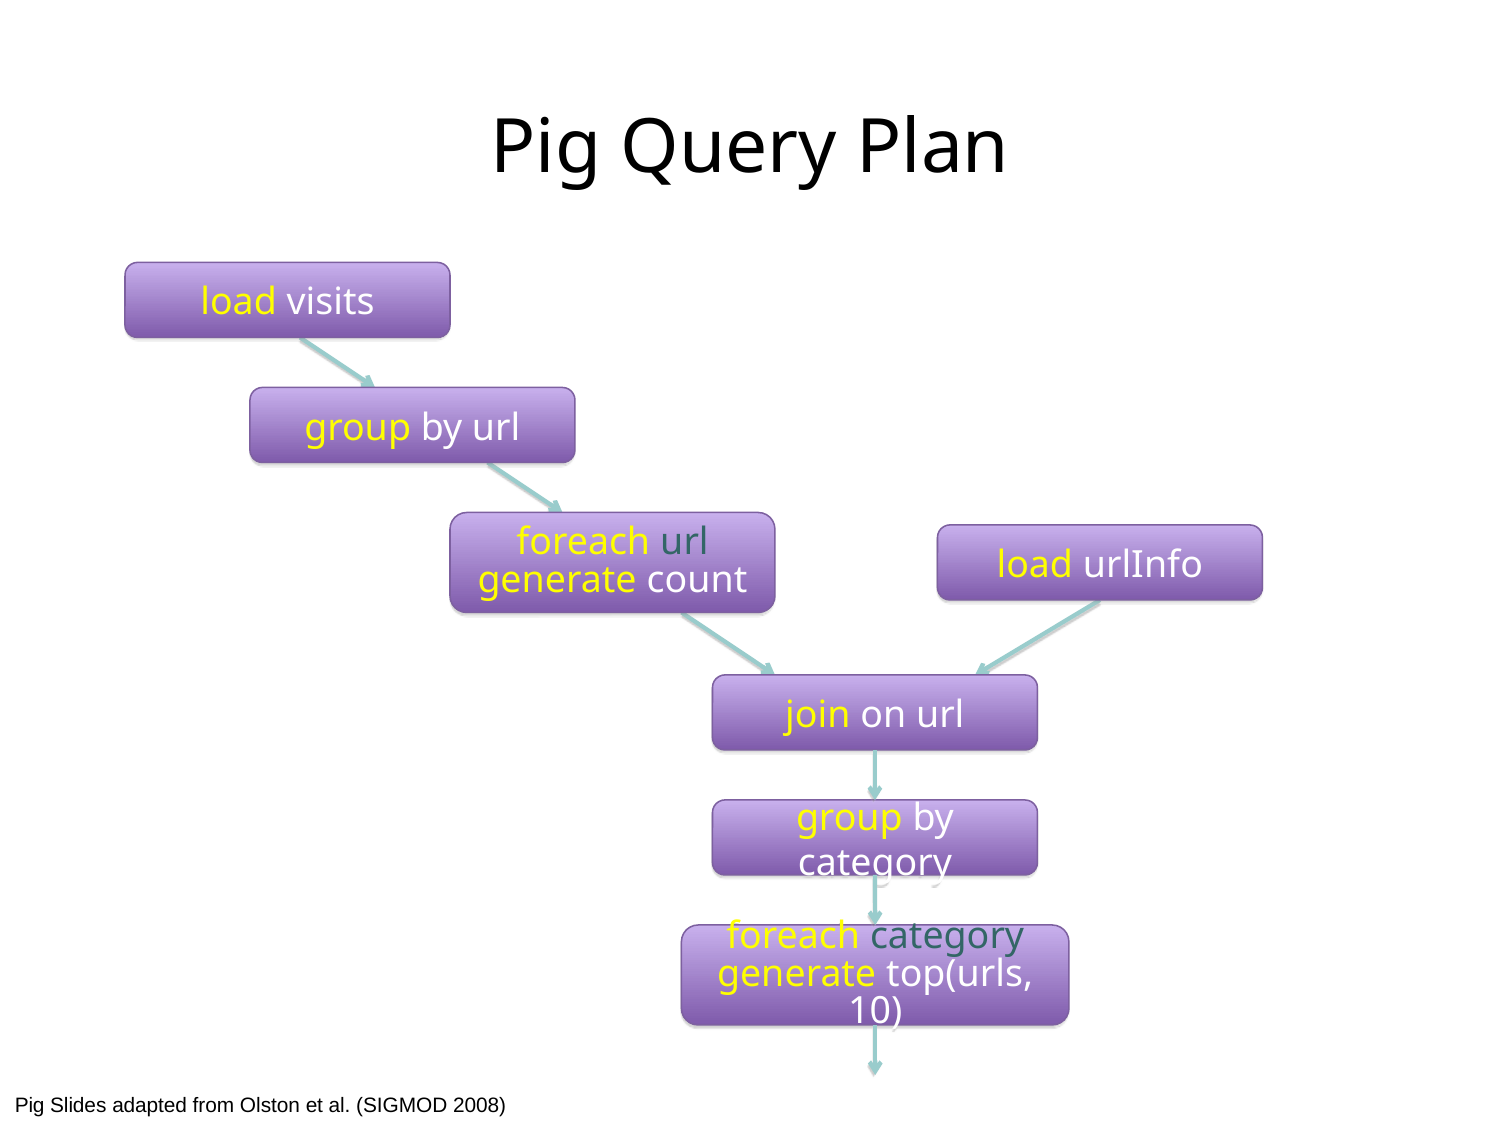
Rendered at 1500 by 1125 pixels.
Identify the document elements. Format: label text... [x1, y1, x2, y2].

text_box load visits [124, 262, 451, 338]
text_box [487, 462, 563, 513]
text_box group by category [712, 799, 1038, 875]
text_box group by url [249, 387, 575, 463]
text_box load urlInfo [937, 524, 1263, 600]
text_box foreach url generate count [450, 512, 775, 613]
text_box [299, 337, 376, 388]
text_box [999, 574, 1076, 701]
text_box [681, 612, 776, 676]
text_box foreach category generate top(urls, 10) [681, 924, 1069, 1025]
text_box join on url [712, 674, 1038, 750]
text_box Pig Query Plan [0, 90, 1500, 203]
text_box Pig Slides adapted from Olston et al. (SIGMOD 2008) [0, 1084, 563, 1125]
